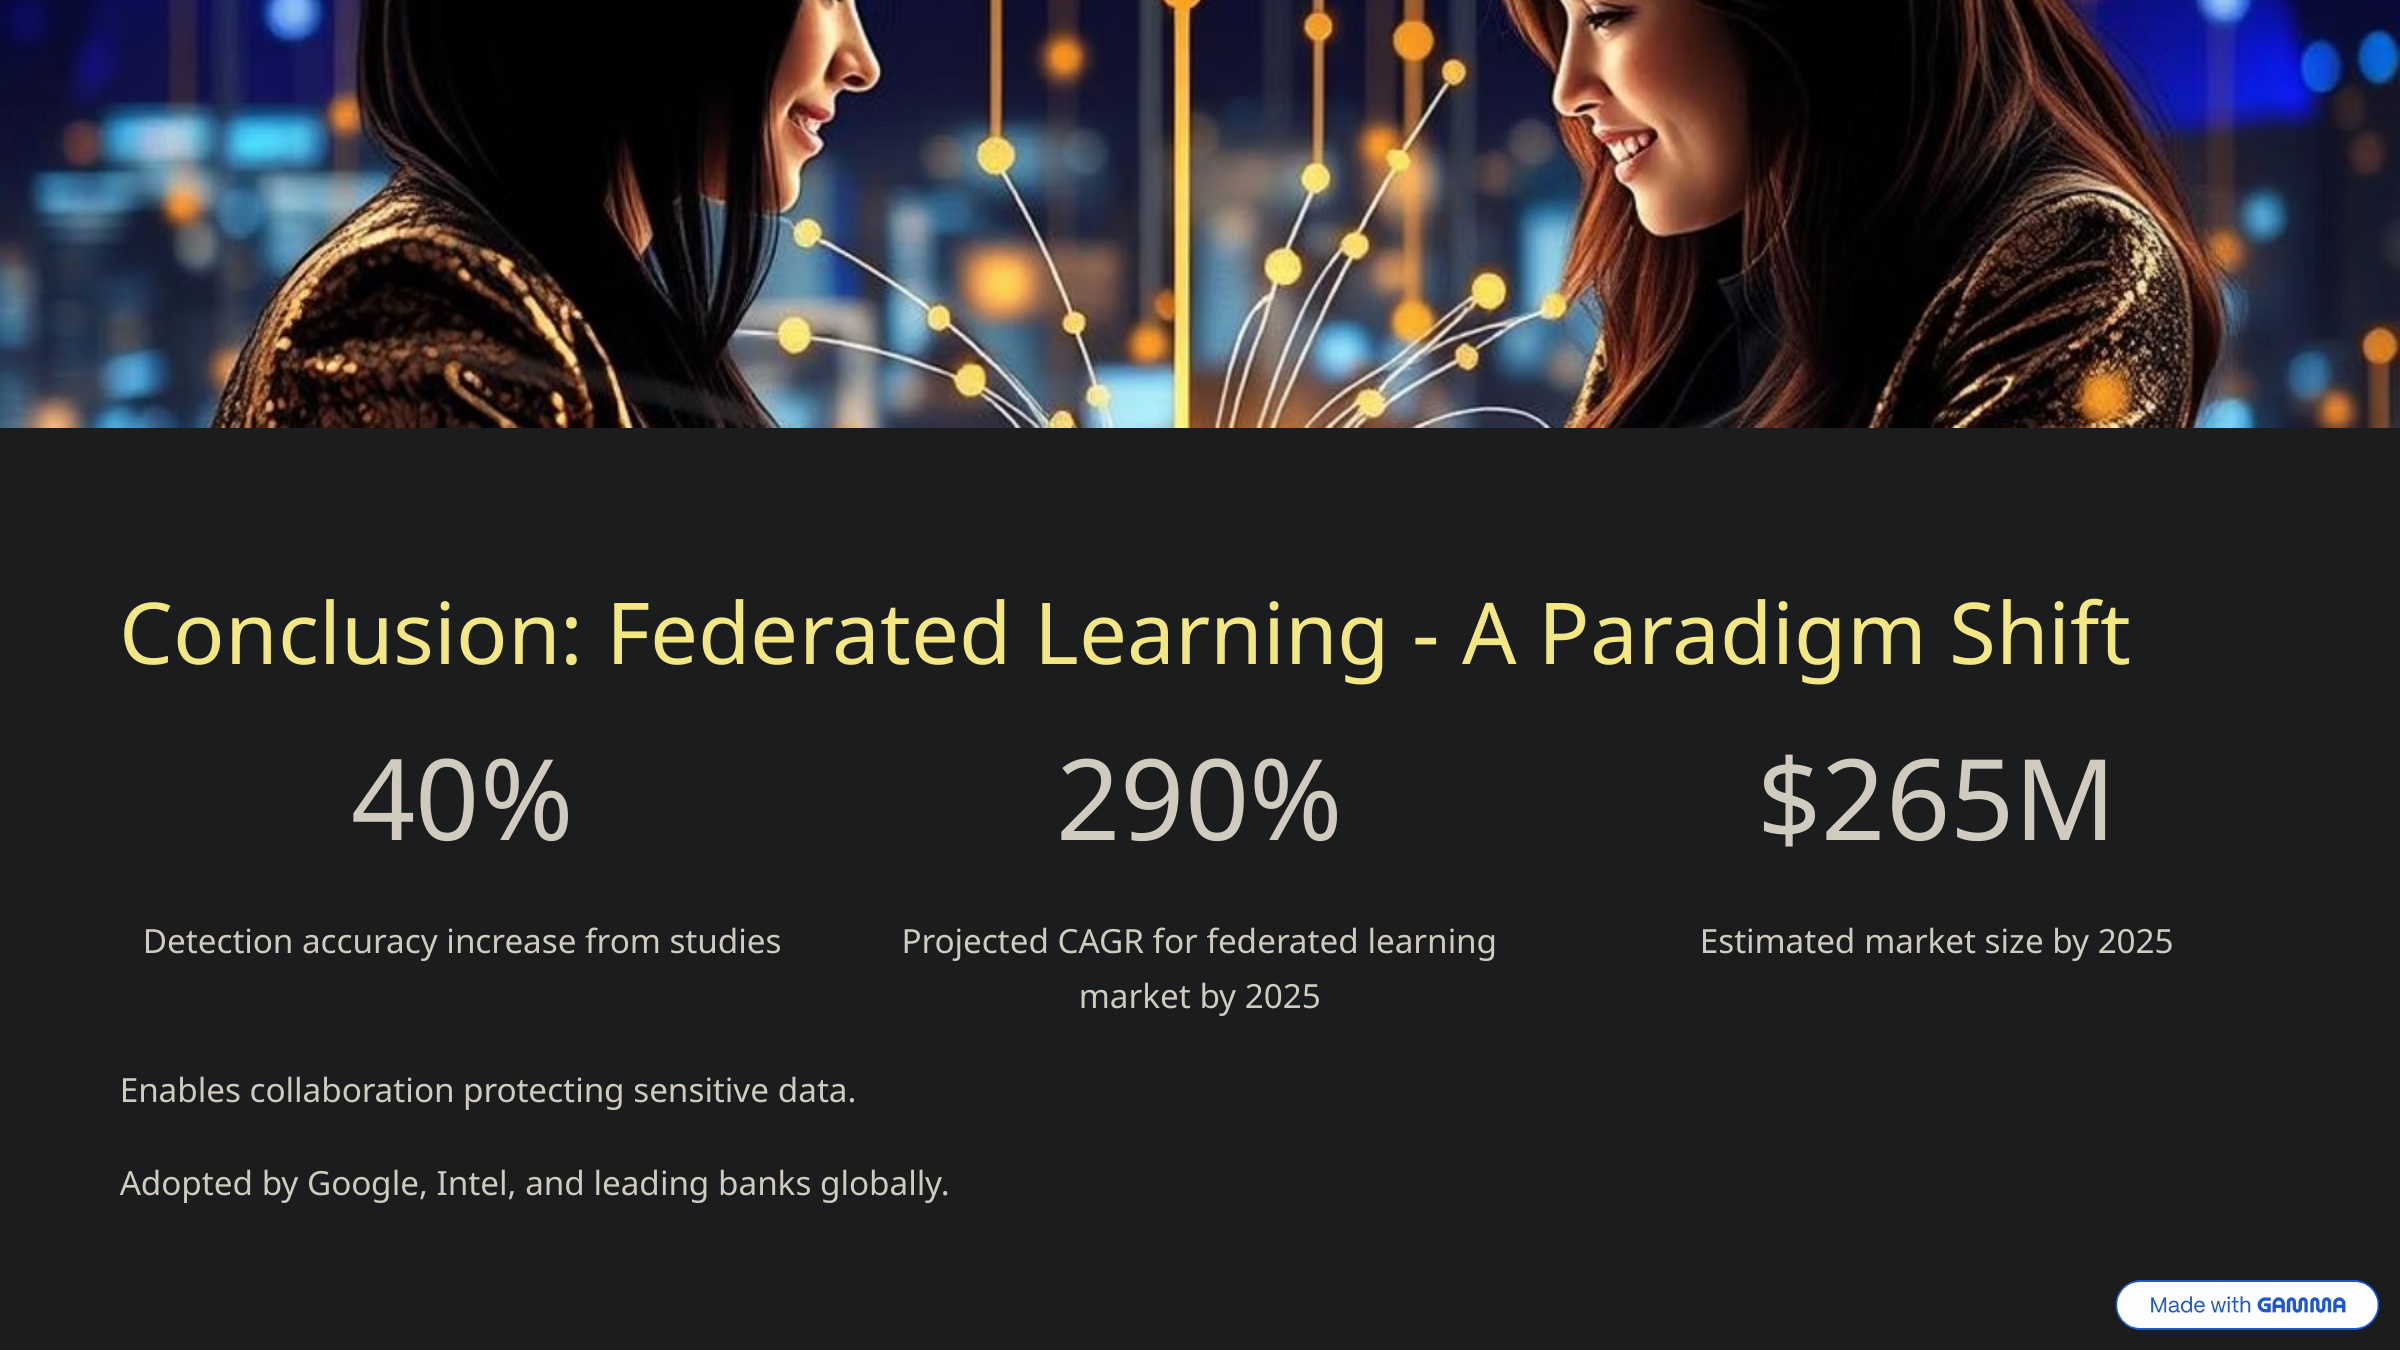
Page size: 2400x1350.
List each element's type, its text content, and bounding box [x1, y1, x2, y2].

picture [2106, 1271, 2389, 1339]
text_box Adopted by Google, Intel, and leading banks globally. [119, 1147, 2281, 1203]
text_box Estimated market size by 2025 [1594, 906, 2281, 962]
text_box Enables collaboration protecting sensitive data. [119, 1054, 2281, 1110]
text_box 40% [119, 750, 806, 864]
picture [0, 0, 2400, 428]
text_box Projected CAGR for federated learning market by 2025 [857, 906, 1543, 1016]
text_box Detection accuracy increase from studies [119, 906, 806, 962]
text_box 290% [857, 750, 1543, 864]
text_box $265M [1594, 750, 2281, 864]
text_box Conclusion: Federated Learning - A Paradigm Shift [119, 575, 2210, 683]
